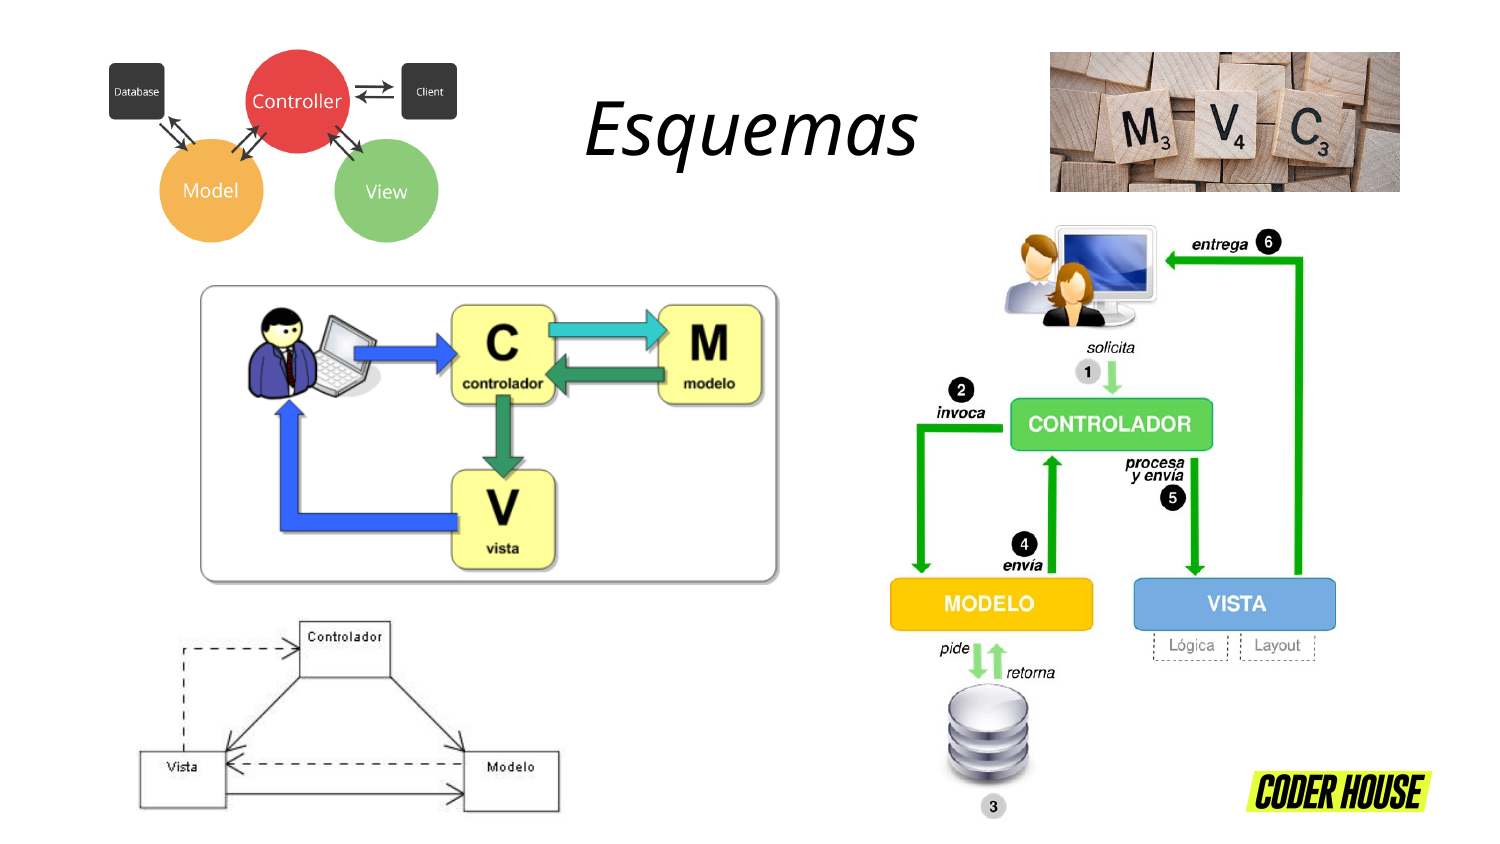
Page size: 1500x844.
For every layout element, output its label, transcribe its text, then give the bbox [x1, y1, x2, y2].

picture [200, 285, 781, 585]
picture [889, 221, 1437, 819]
picture [85, 38, 513, 263]
picture [1049, 51, 1400, 192]
text_box Esquemas [516, 65, 1044, 191]
picture [135, 617, 566, 819]
